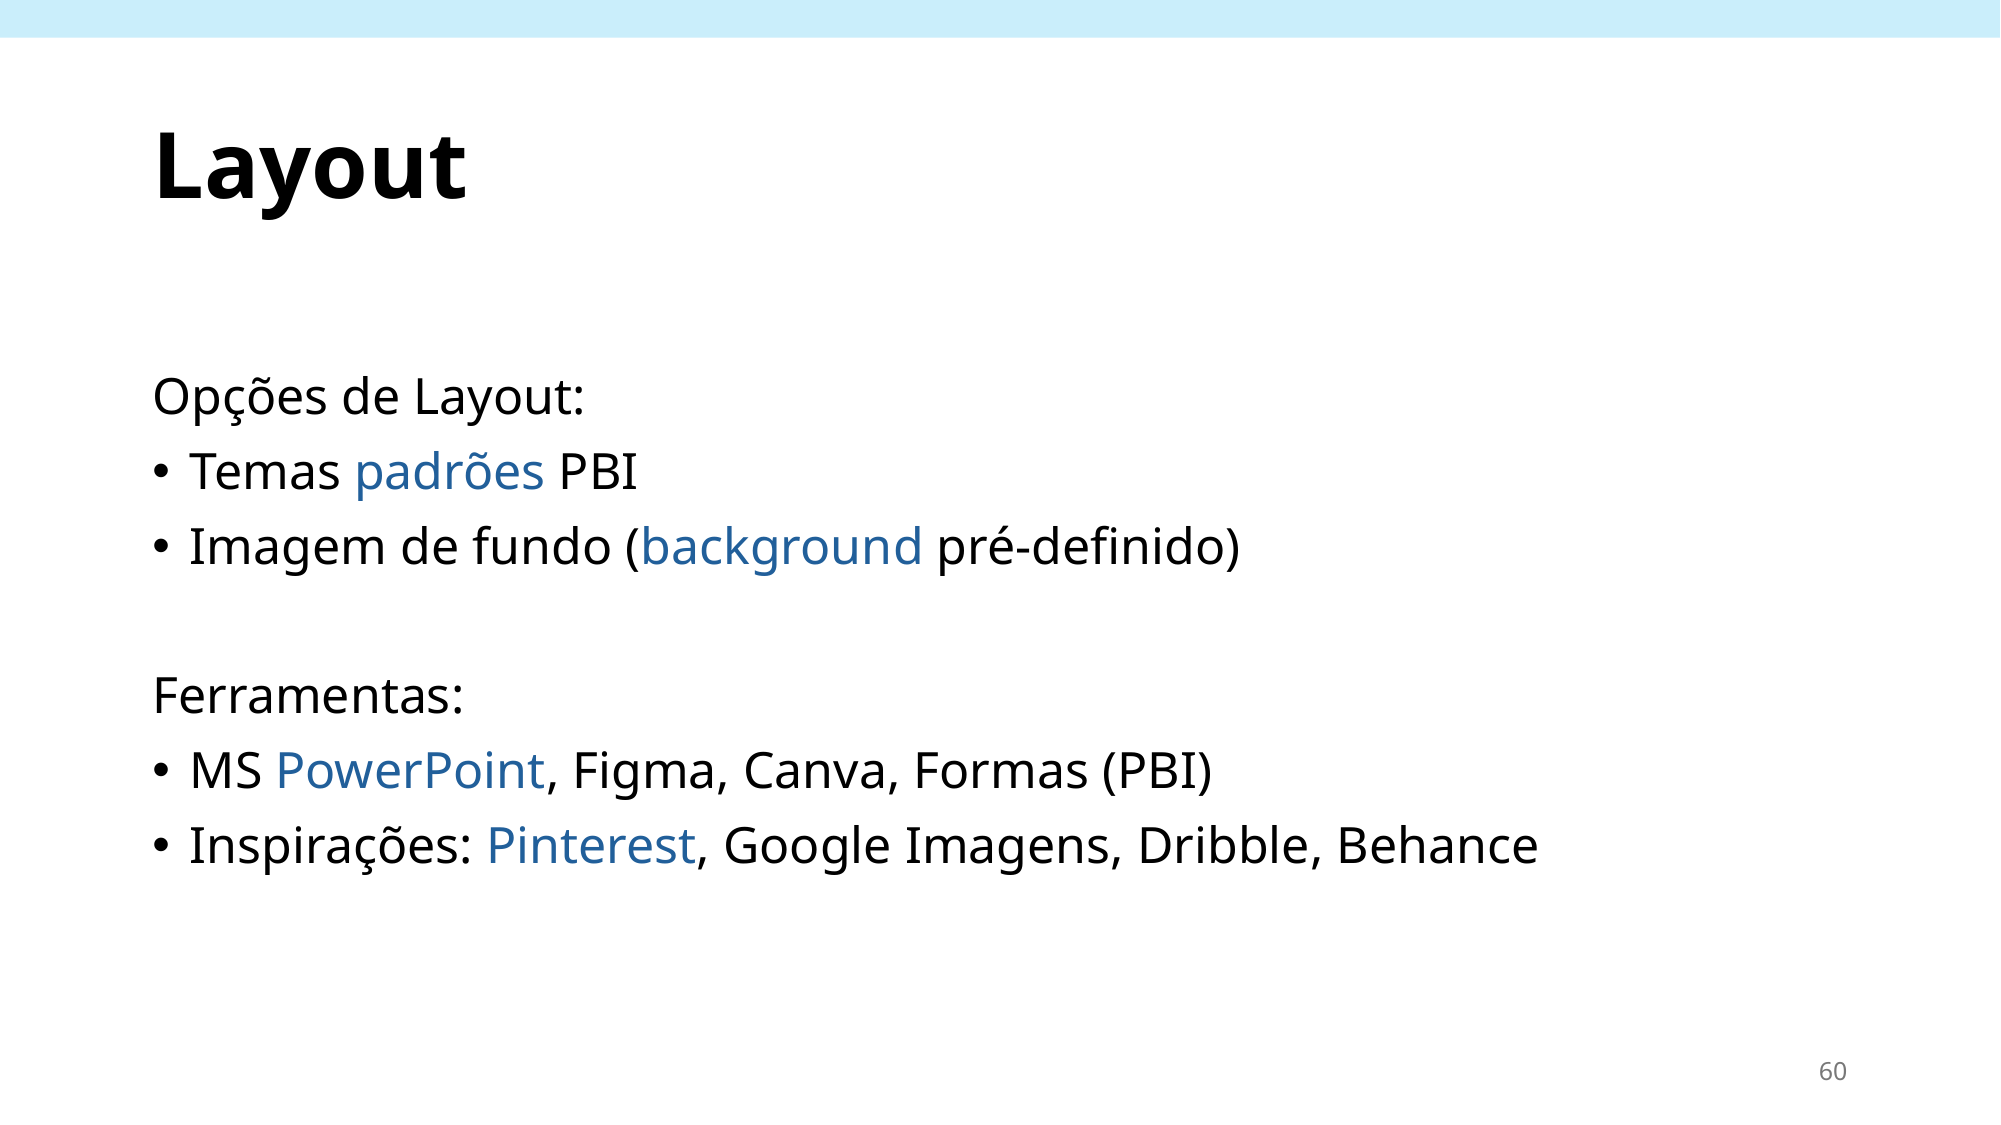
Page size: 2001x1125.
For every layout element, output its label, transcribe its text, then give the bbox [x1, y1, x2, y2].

slide_number 60 [1412, 1042, 1863, 1103]
list Opções de Layout: Temas padrões PBI Imagem de fundo (background pré-definido) Ferramentas: MS PowerPoint, Figma, Canva, Formas (PBI) Inspirações: Pinterest, Google Imagens, Dribble, Behance [137, 363, 1863, 1014]
text_box [0, 0, 2000, 39]
title Layout [137, 59, 1863, 278]
